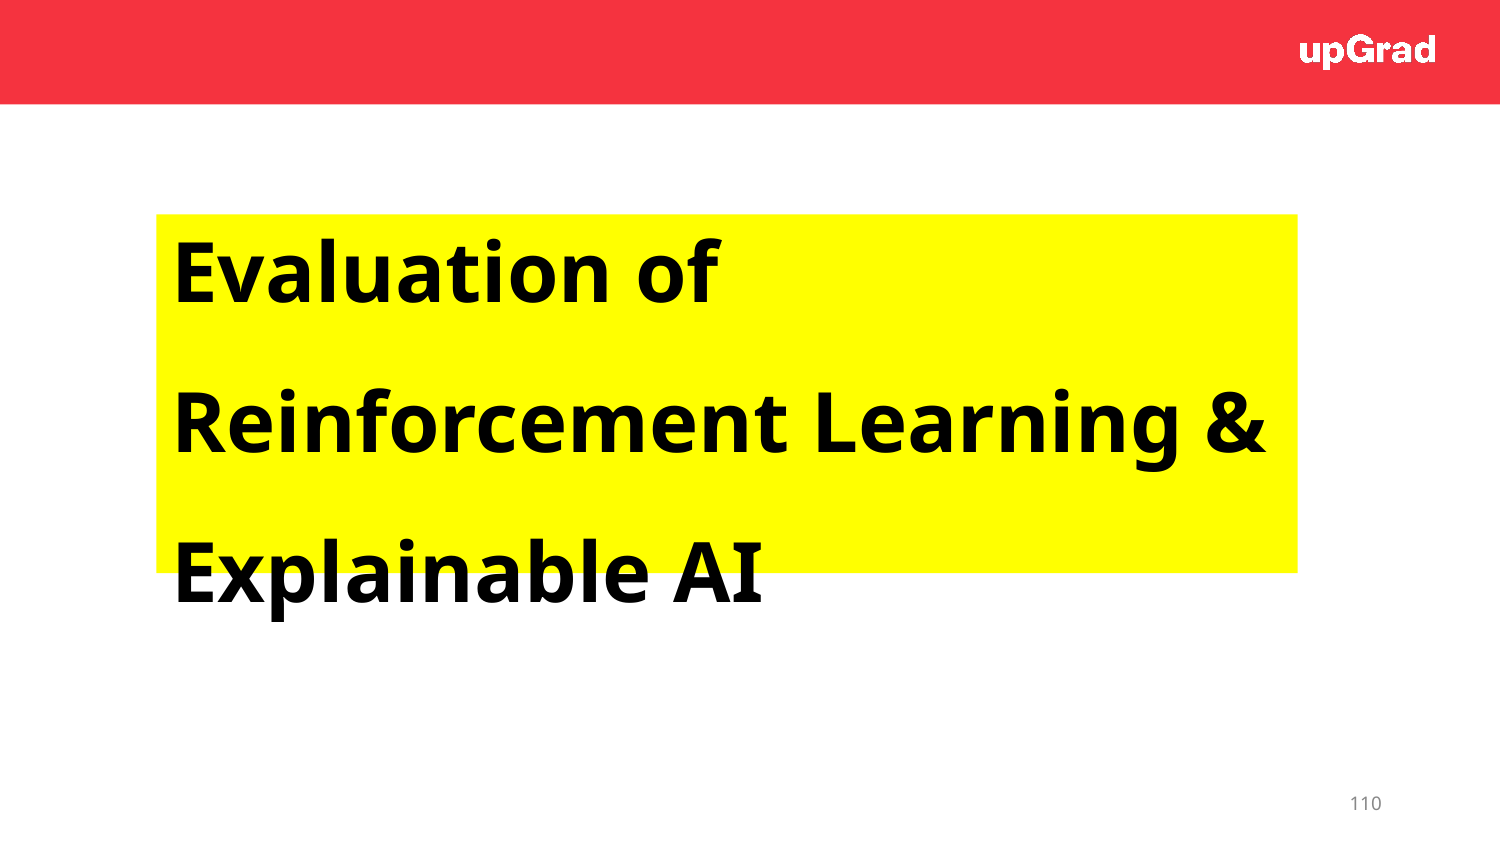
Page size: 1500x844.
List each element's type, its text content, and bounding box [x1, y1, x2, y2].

title Evaluation of Reinforcement Learning & Explainable AI [156, 214, 1298, 574]
picture [1300, 34, 1435, 70]
slide_number 110 [1059, 782, 1397, 827]
